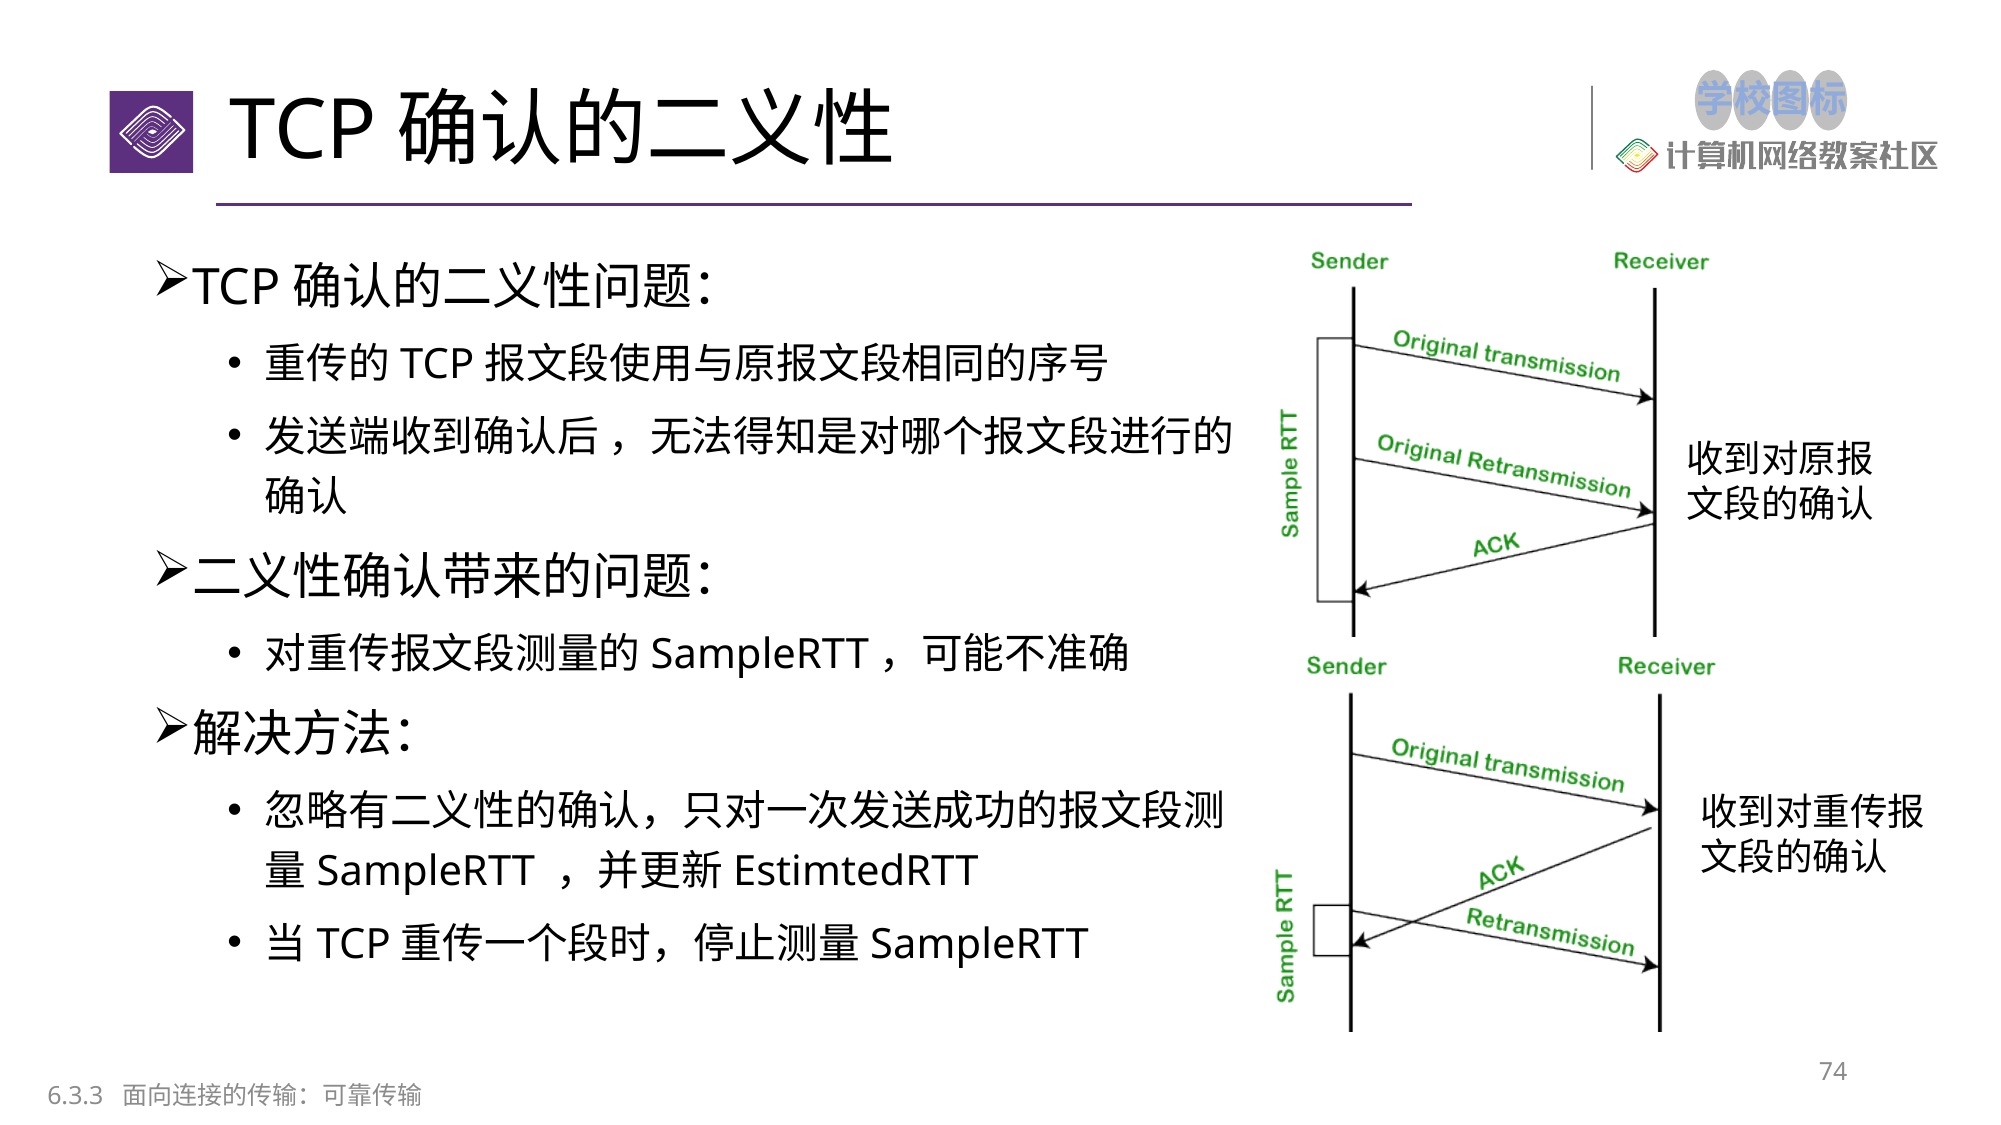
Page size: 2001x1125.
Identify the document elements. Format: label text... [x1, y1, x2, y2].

picture [1241, 226, 1765, 1032]
title TCP确认的二义性 [214, 59, 1564, 205]
list TCP确认的二义性问题： 重传的TCP报文段使用与原报文段相同的序号 发送端收到确认后 ，无法得知是对哪个报文段进行的确认 二义性确认带来的问题： 对重传报文段测量的SampleRTT，可能不准确 解决方法： 忽略有二义性的确认，只对一次发送成功的报文段测量SampleRTT ，并更新EstimtedRTT 当TCP重传一个段时，停止测量SampleRTT [137, 235, 1250, 1001]
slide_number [32, 1064, 508, 1125]
slide_number 74 [1412, 1042, 1863, 1103]
text_box 收到对原报文段的确认 [1757, 427, 1893, 532]
text_box 收到对重传报文段的确认 [1765, 780, 1950, 886]
